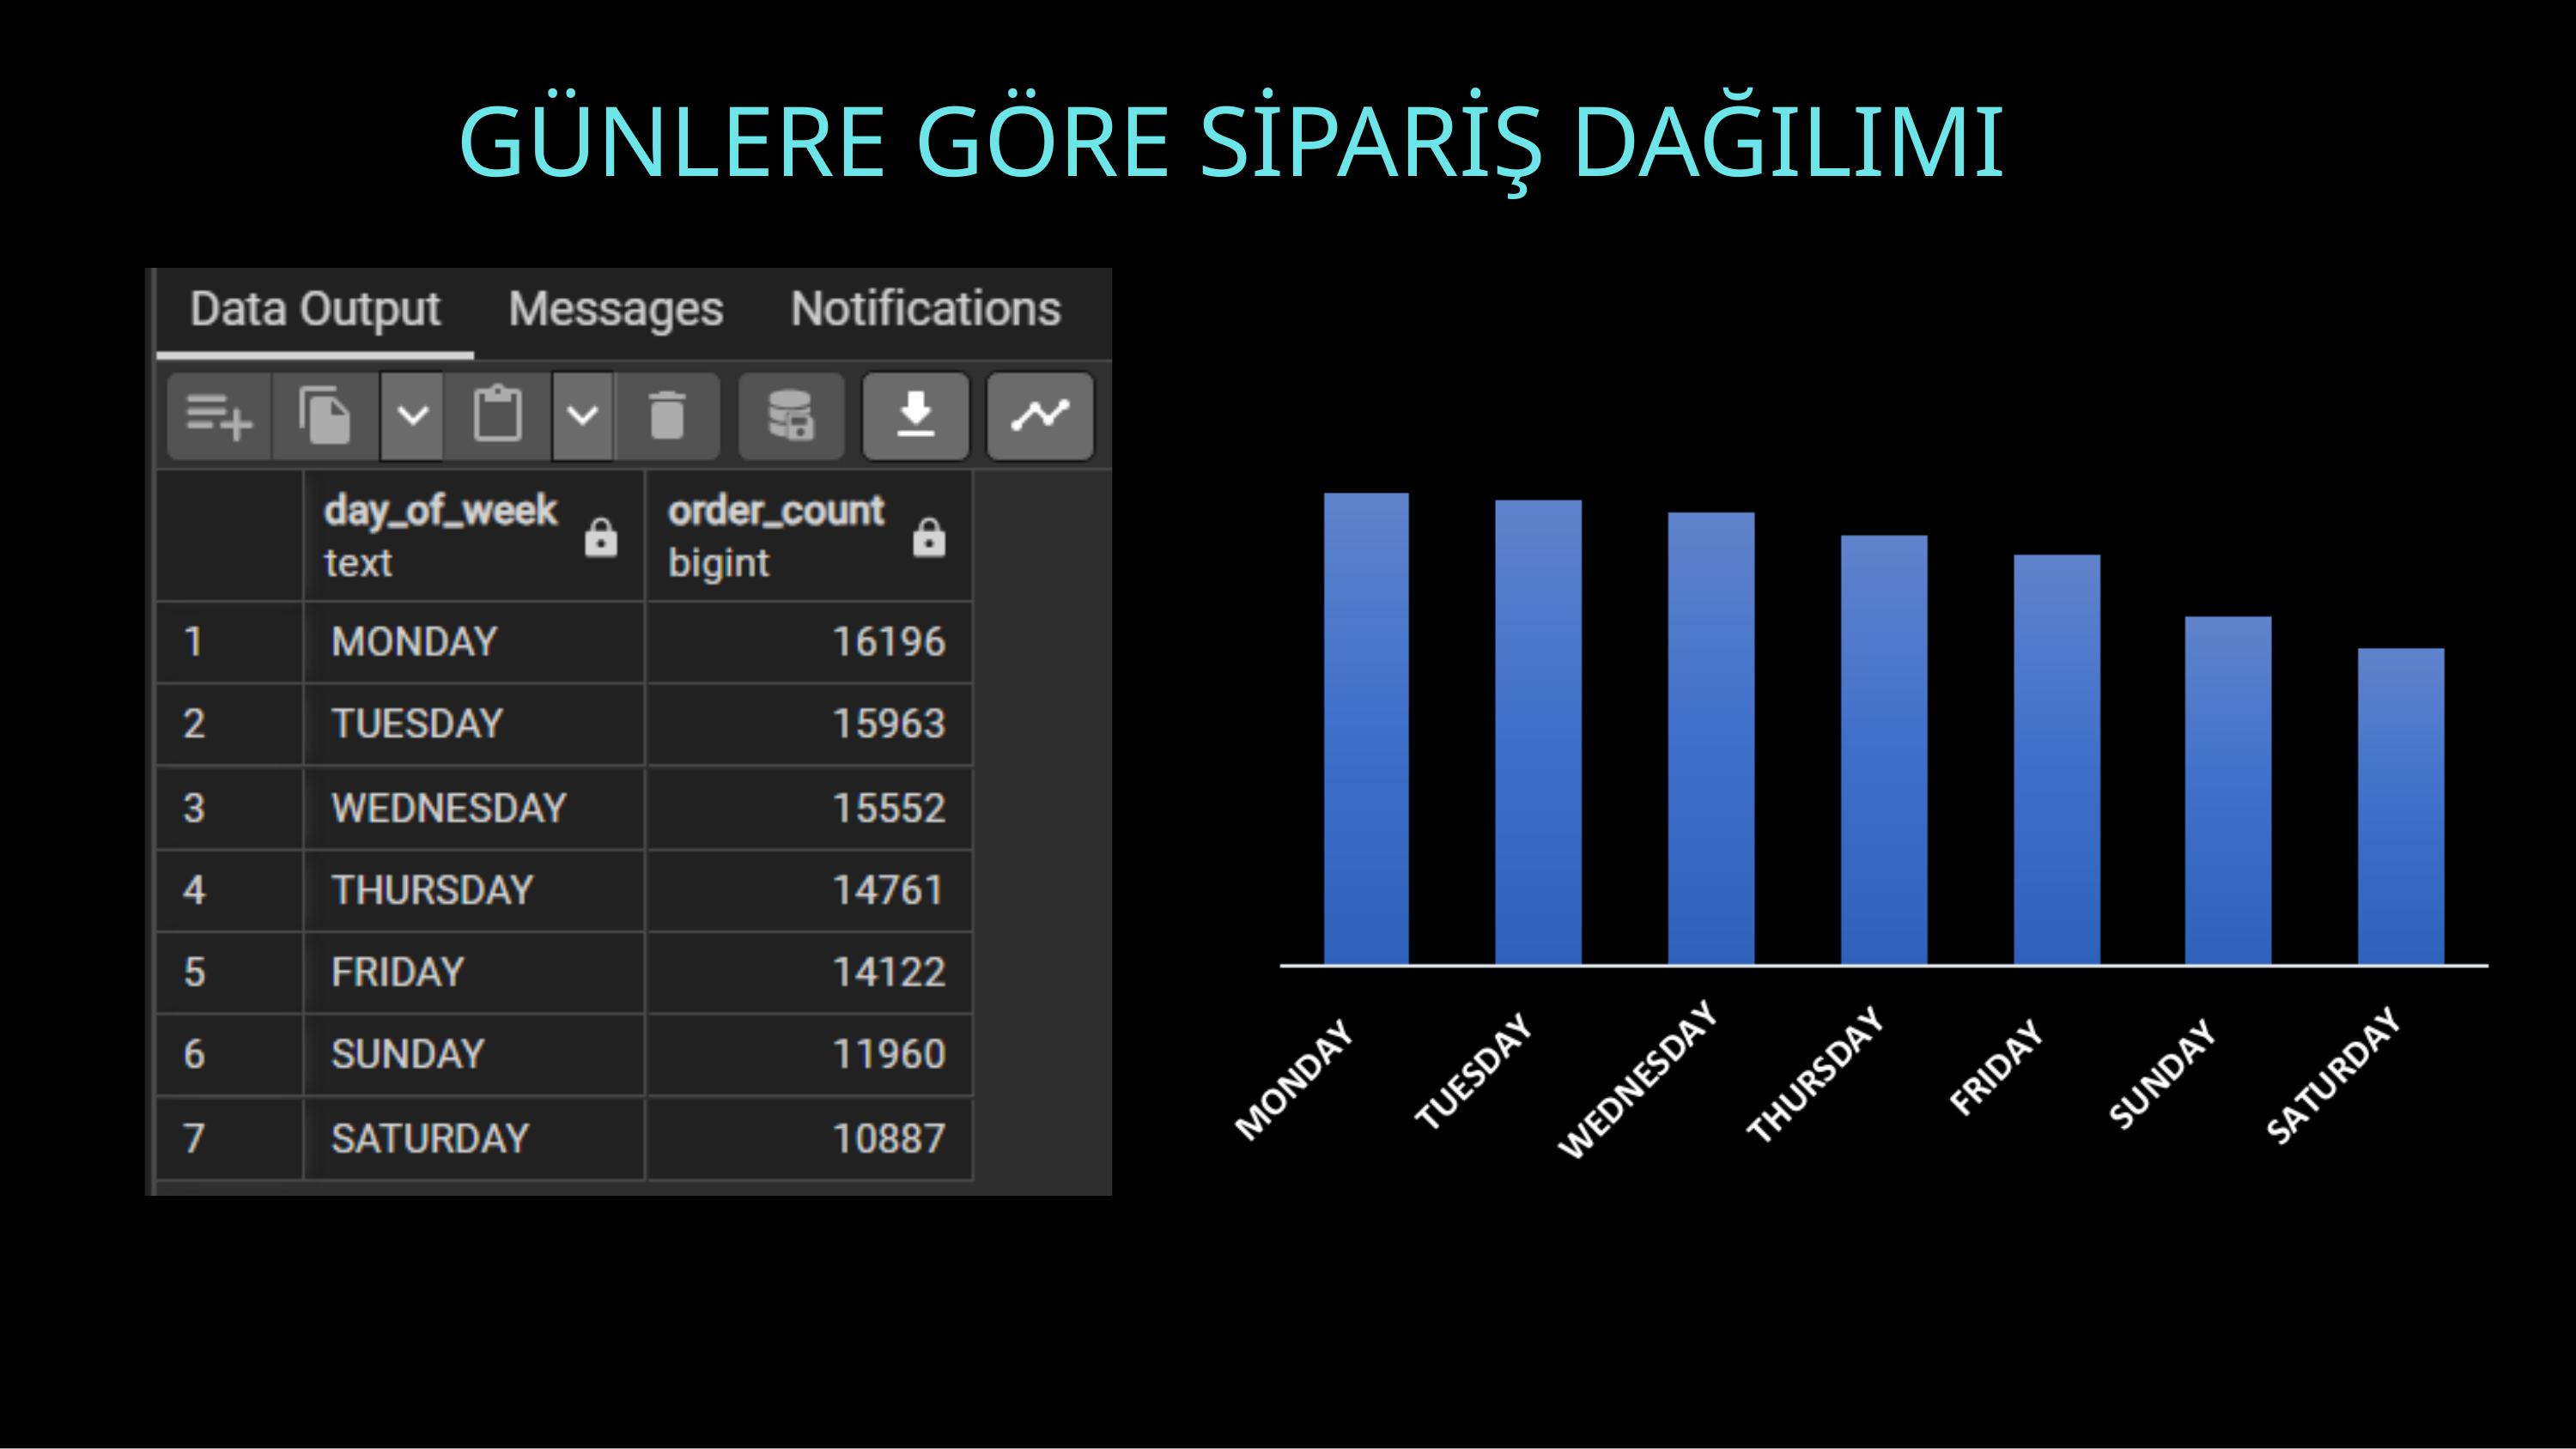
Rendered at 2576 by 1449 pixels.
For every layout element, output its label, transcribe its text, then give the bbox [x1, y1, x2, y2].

text_box GÜNLERE GÖRE SİPARİŞ DAĞILIMI [267, 80, 2196, 197]
text_box [1205, 402, 2528, 1196]
text_box [0, 0, 2576, 1449]
text_box [144, 268, 1113, 1196]
